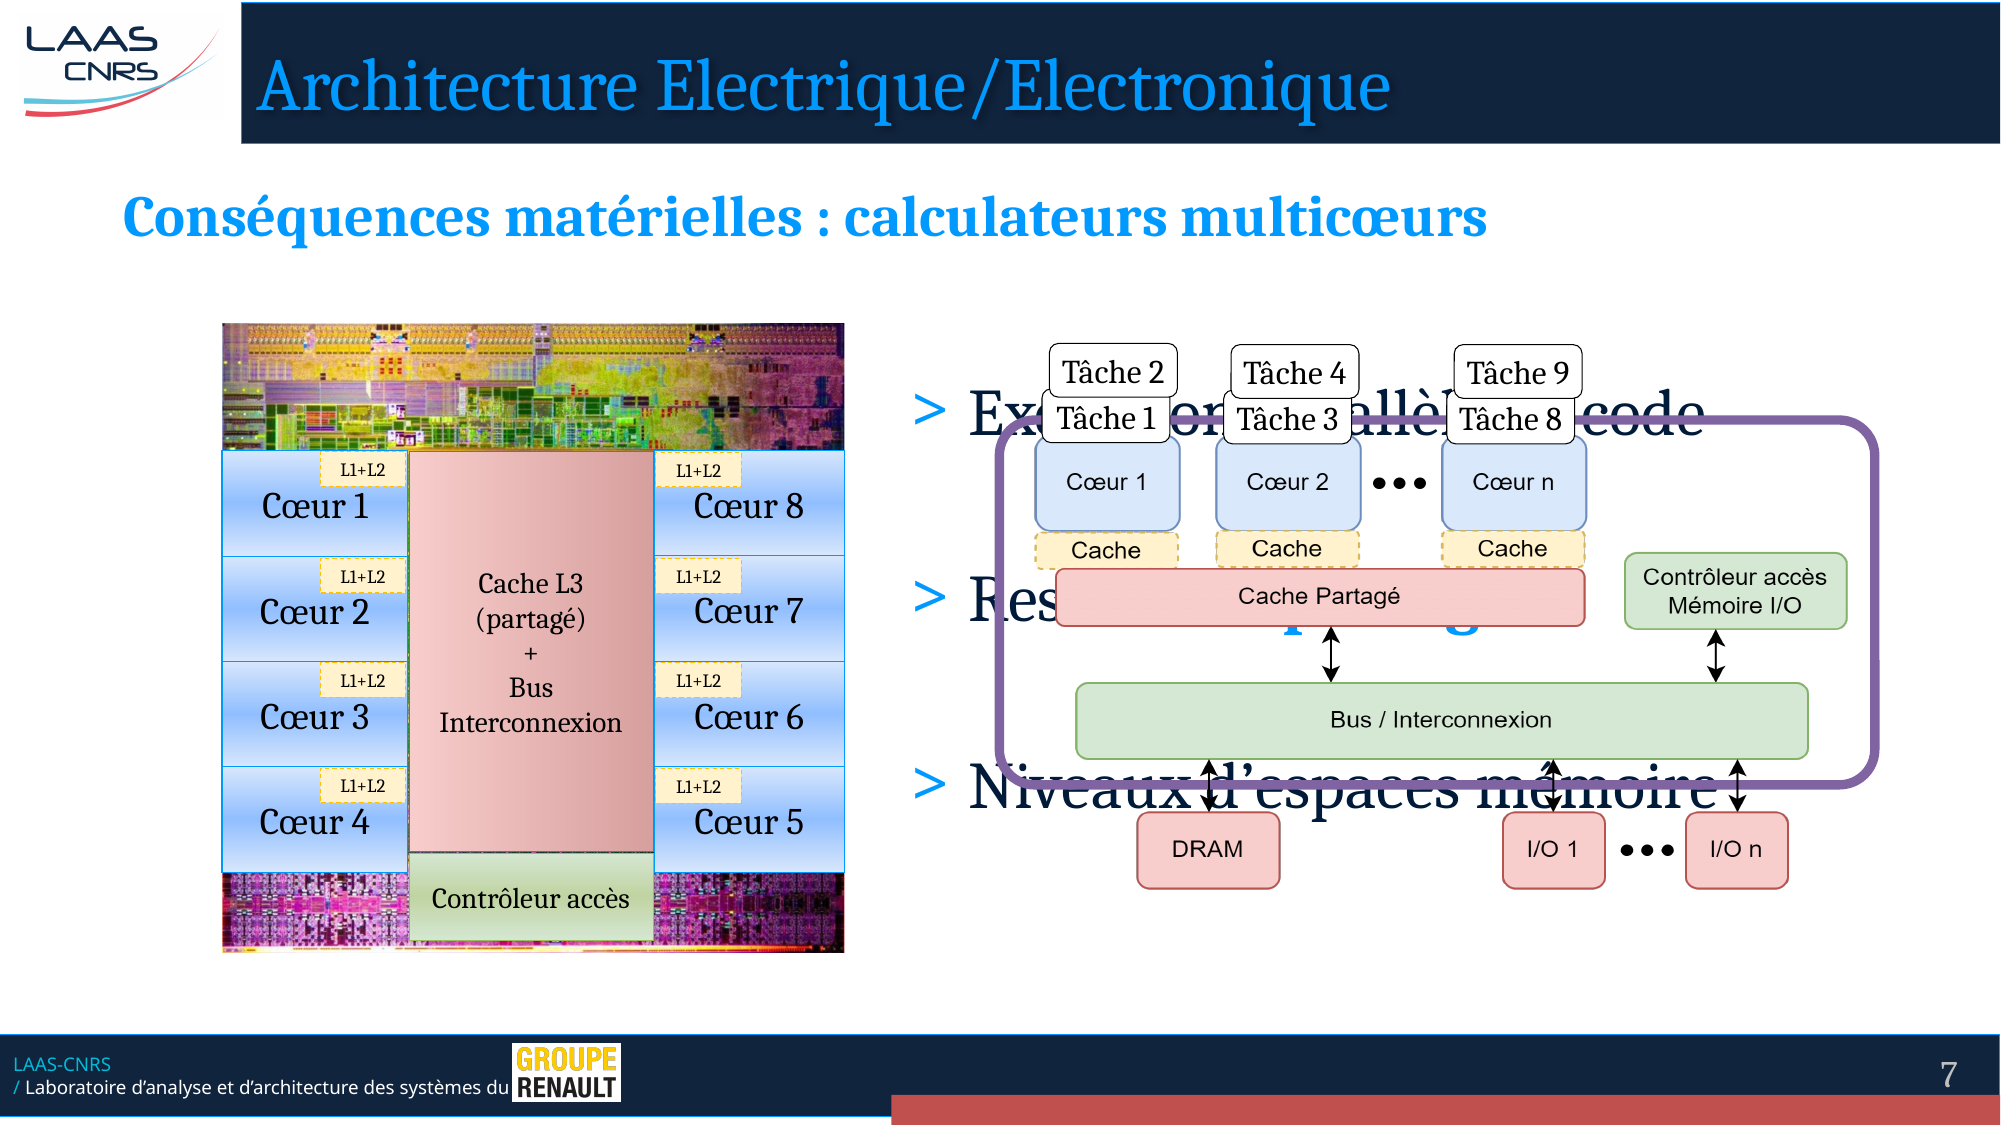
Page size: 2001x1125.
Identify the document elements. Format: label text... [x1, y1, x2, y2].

text_box Tâche 3 [1223, 390, 1353, 404]
picture [17, 12, 226, 120]
text_box [998, 436, 1004, 769]
list Exécution parallèle de code Ressources partagées Niveaux d’espaces mémoire [896, 360, 1889, 986]
text_box Tâche 4 [1230, 344, 1360, 399]
picture [517, 1047, 616, 1098]
text_box Tâche 1 [1041, 389, 1171, 404]
picture [1004, 404, 1880, 932]
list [222, 323, 845, 953]
list Conséquences matérielles : calculateurs multicœurs [108, 167, 1634, 260]
text_box Tâche 8 [1446, 390, 1576, 404]
text_box Tâche 2 [1048, 342, 1178, 398]
title Architecture Electrique/Electronique [241, 33, 1634, 127]
text_box Tâche 9 [1453, 344, 1583, 399]
